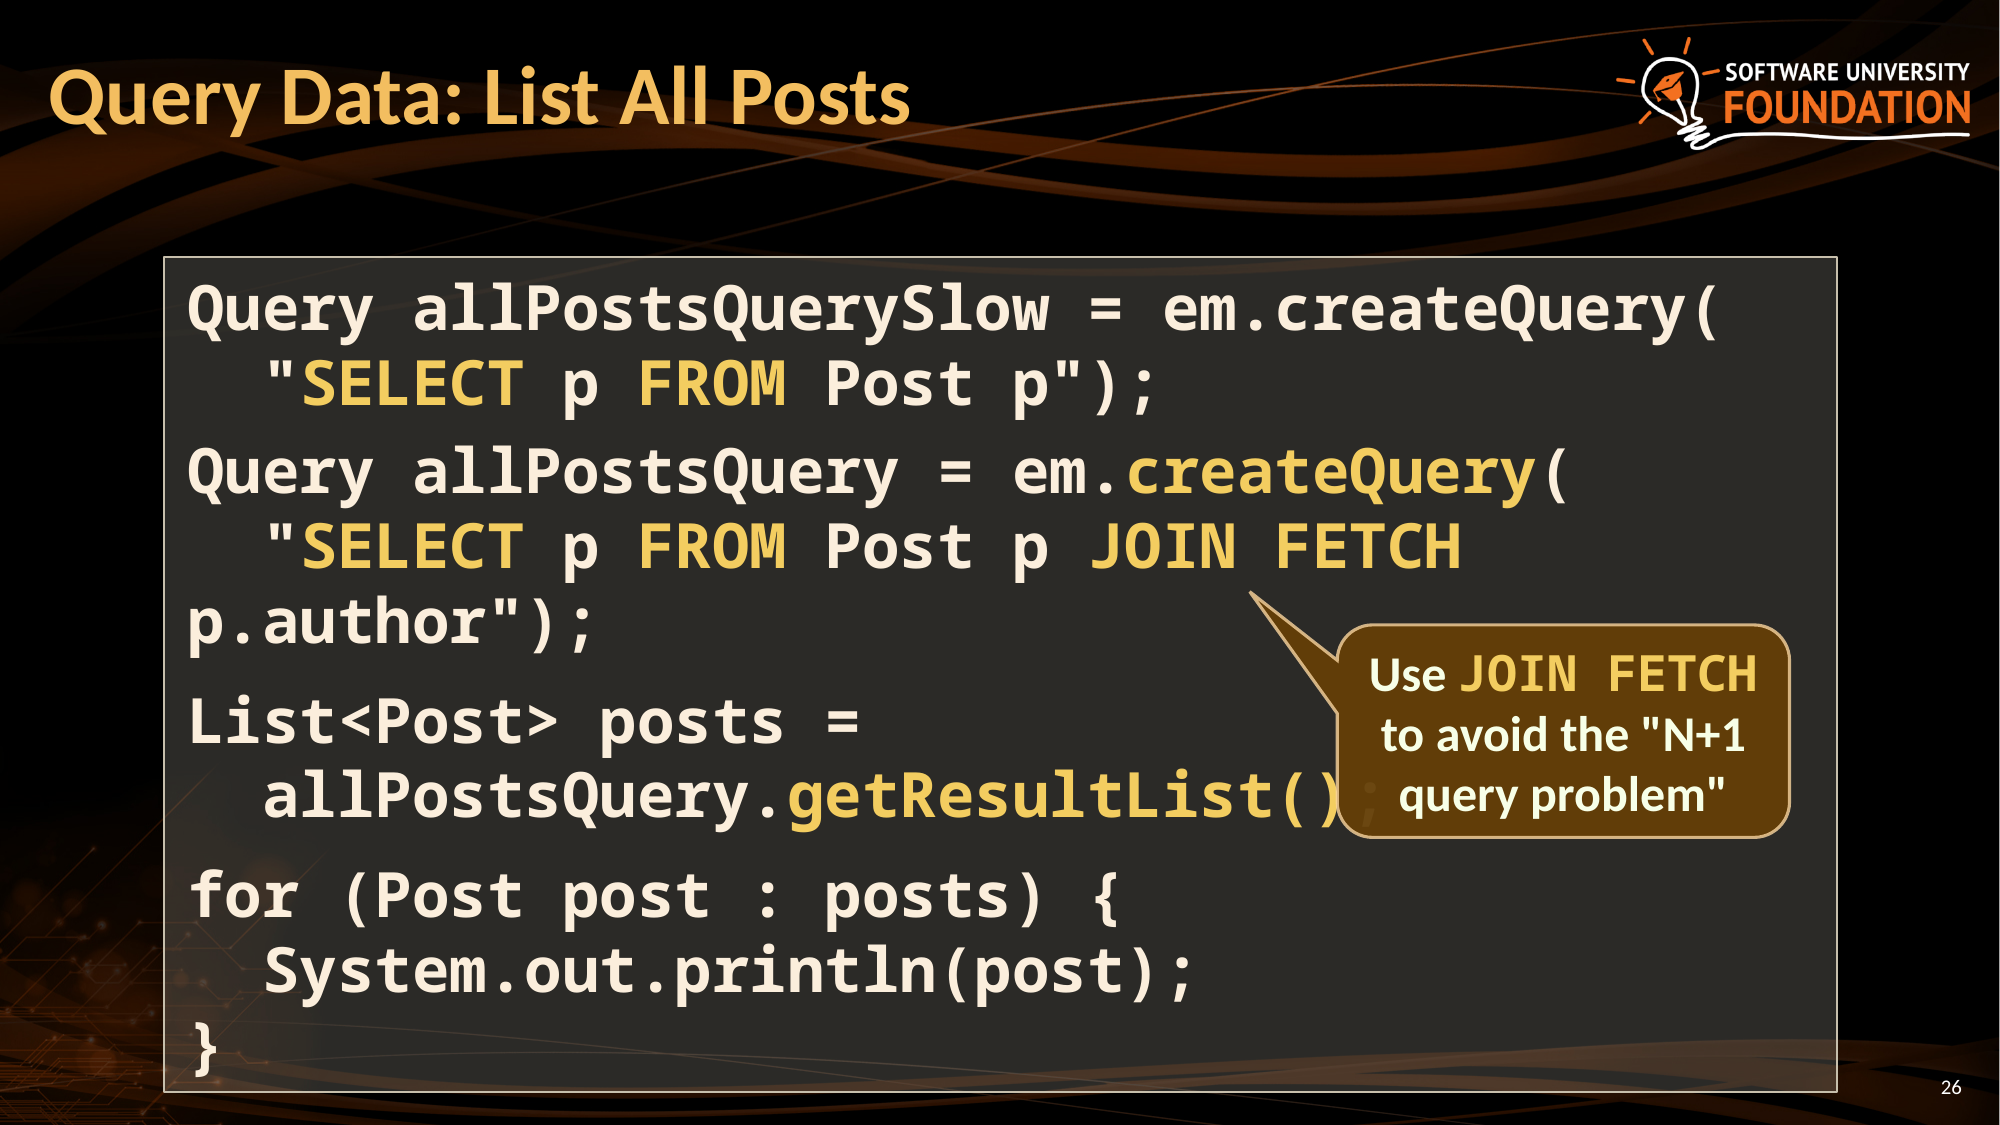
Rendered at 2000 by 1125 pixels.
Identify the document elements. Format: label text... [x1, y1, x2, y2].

text_box Query allPostsQuerySlow = em.createQuery( "SELECT p FROM Post p"); Query allPostsQuery = em.createQuery( "SELECT p FROM Post p JOIN FETCH p.author"); List<Post> posts = allPostsQuery.getResultList(); for (Post post : posts) { System.out.println(post); } [163, 256, 1838, 1092]
text_box Use JOIN FETCH to avoid the "N+1 query problem" [1248, 590, 1791, 839]
slide_number 26 [1897, 1070, 1968, 1103]
title Query Data: List All Posts [30, 6, 1602, 189]
picture [0, 0, 2000, 1125]
